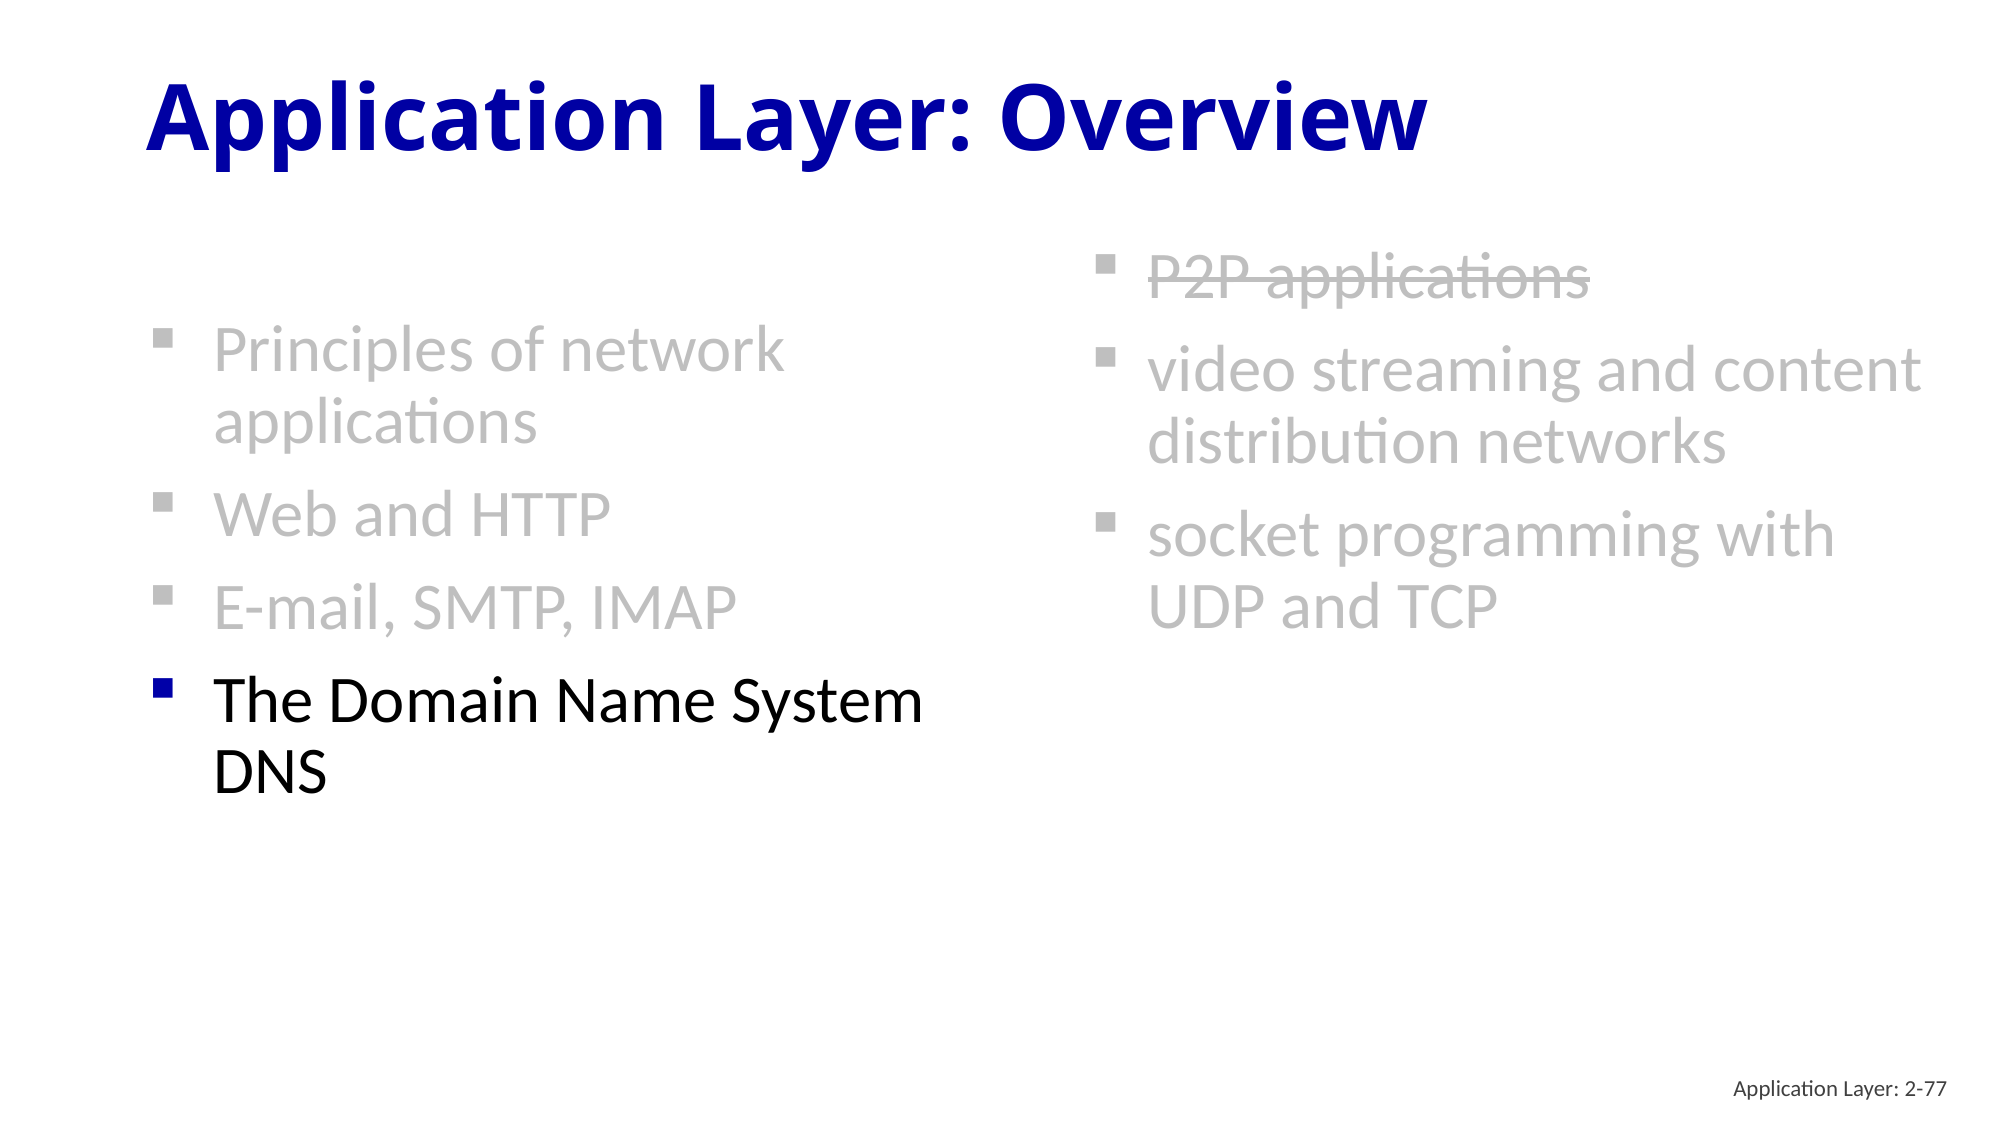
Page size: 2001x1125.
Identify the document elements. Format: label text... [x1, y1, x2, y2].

text_box P2P applications video streaming and content distribution networks socket programming with UDP and TCP [1075, 233, 1963, 1021]
text_box Principles of network applications Web and HTTP E-mail, SMTP, IMAP The Domain Name System DNS [132, 306, 1004, 1021]
slide_number Application Layer: 2-77 [1512, 1056, 1963, 1117]
title Application Layer: Overview [131, 47, 1856, 195]
